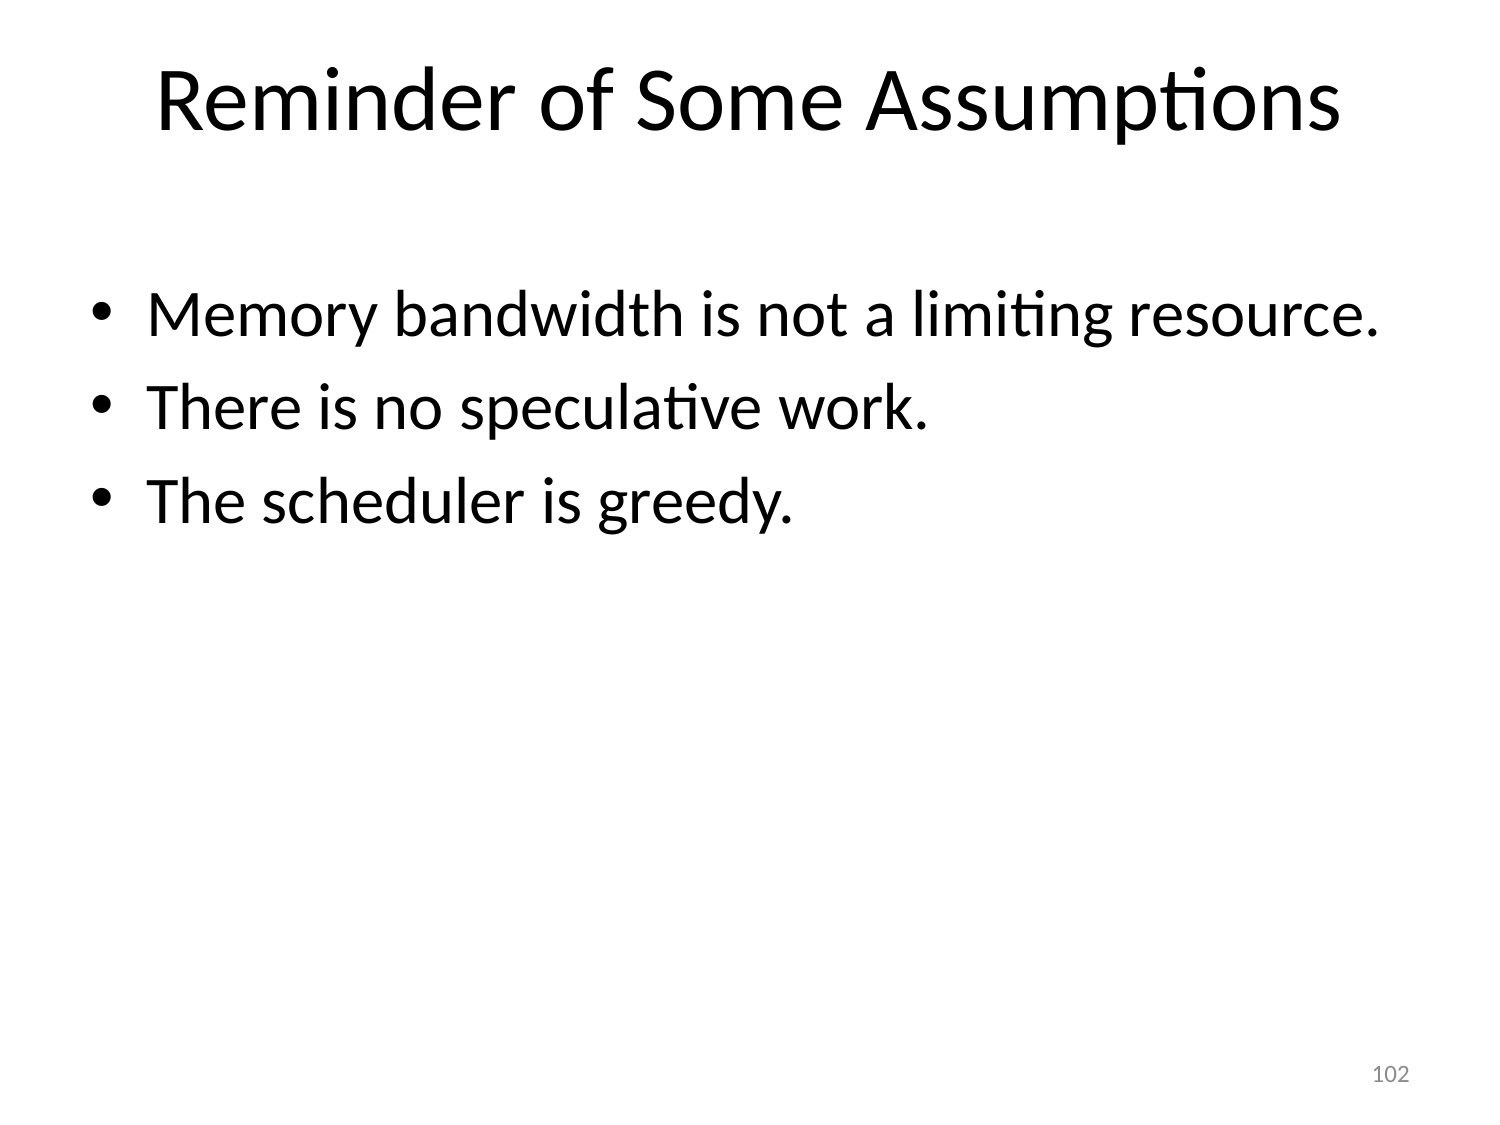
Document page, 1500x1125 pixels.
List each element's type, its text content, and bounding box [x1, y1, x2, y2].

title Reminder of Some Assumptions [75, 0, 1425, 188]
slide_number 102 [1074, 1042, 1425, 1103]
list Memory bandwidth is not a limiting resource. There is no speculative work. The scheduler is greedy. [75, 262, 1425, 1005]
